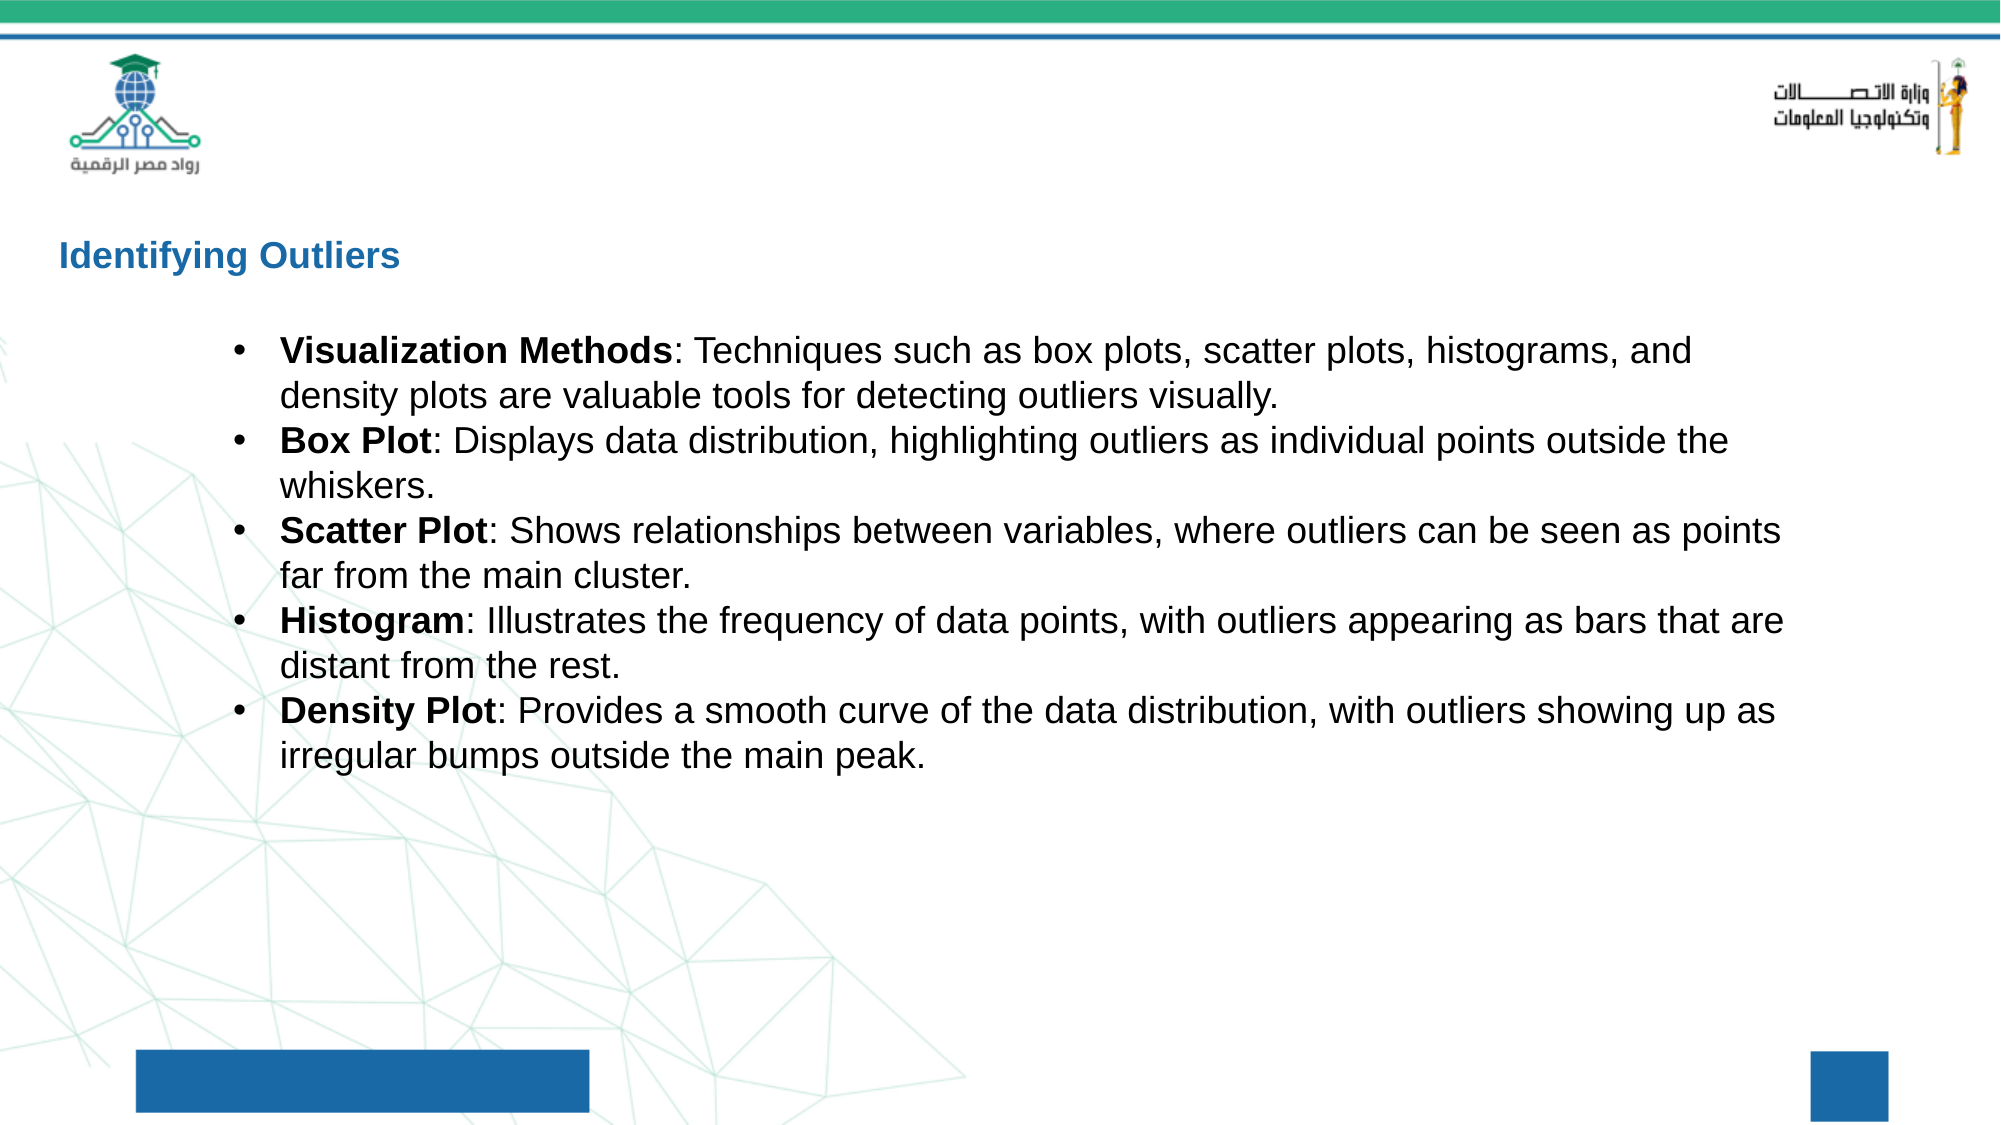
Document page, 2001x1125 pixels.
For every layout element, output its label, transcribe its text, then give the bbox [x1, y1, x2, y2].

text_box Visualization Methods: Techniques such as box plots, scatter plots, histograms, and density plots are valuable tools for detecting outliers visually. Box Plot: Displays data distribution, highlighting outliers as individual points outside the whiskers. Scatter Plot: Shows relationships between variables, where outliers can be seen as points far from the main cluster. Histogram: Illustrates the frequency of data points, with outliers appearing as bars that are distant from the rest. Density Plot: Provides a smooth curve of the data distribution, with outliers showing up as irregular bumps outside the main peak. [218, 319, 1837, 784]
picture [0, 0, 2001, 1125]
text_box Identifying Outliers [43, 223, 419, 284]
